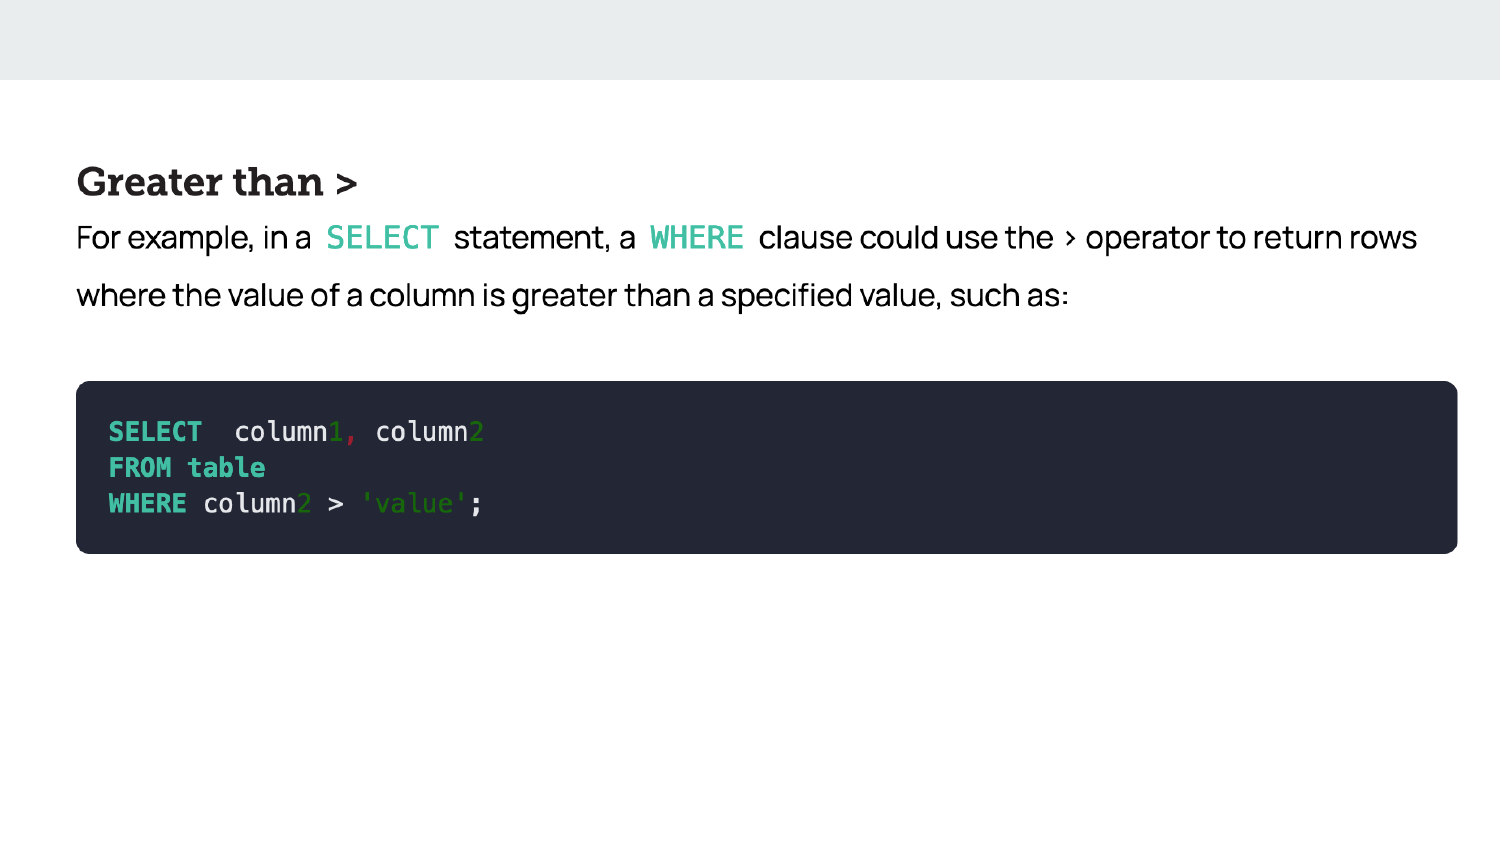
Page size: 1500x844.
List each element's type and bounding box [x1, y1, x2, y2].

picture [31, 147, 1483, 574]
